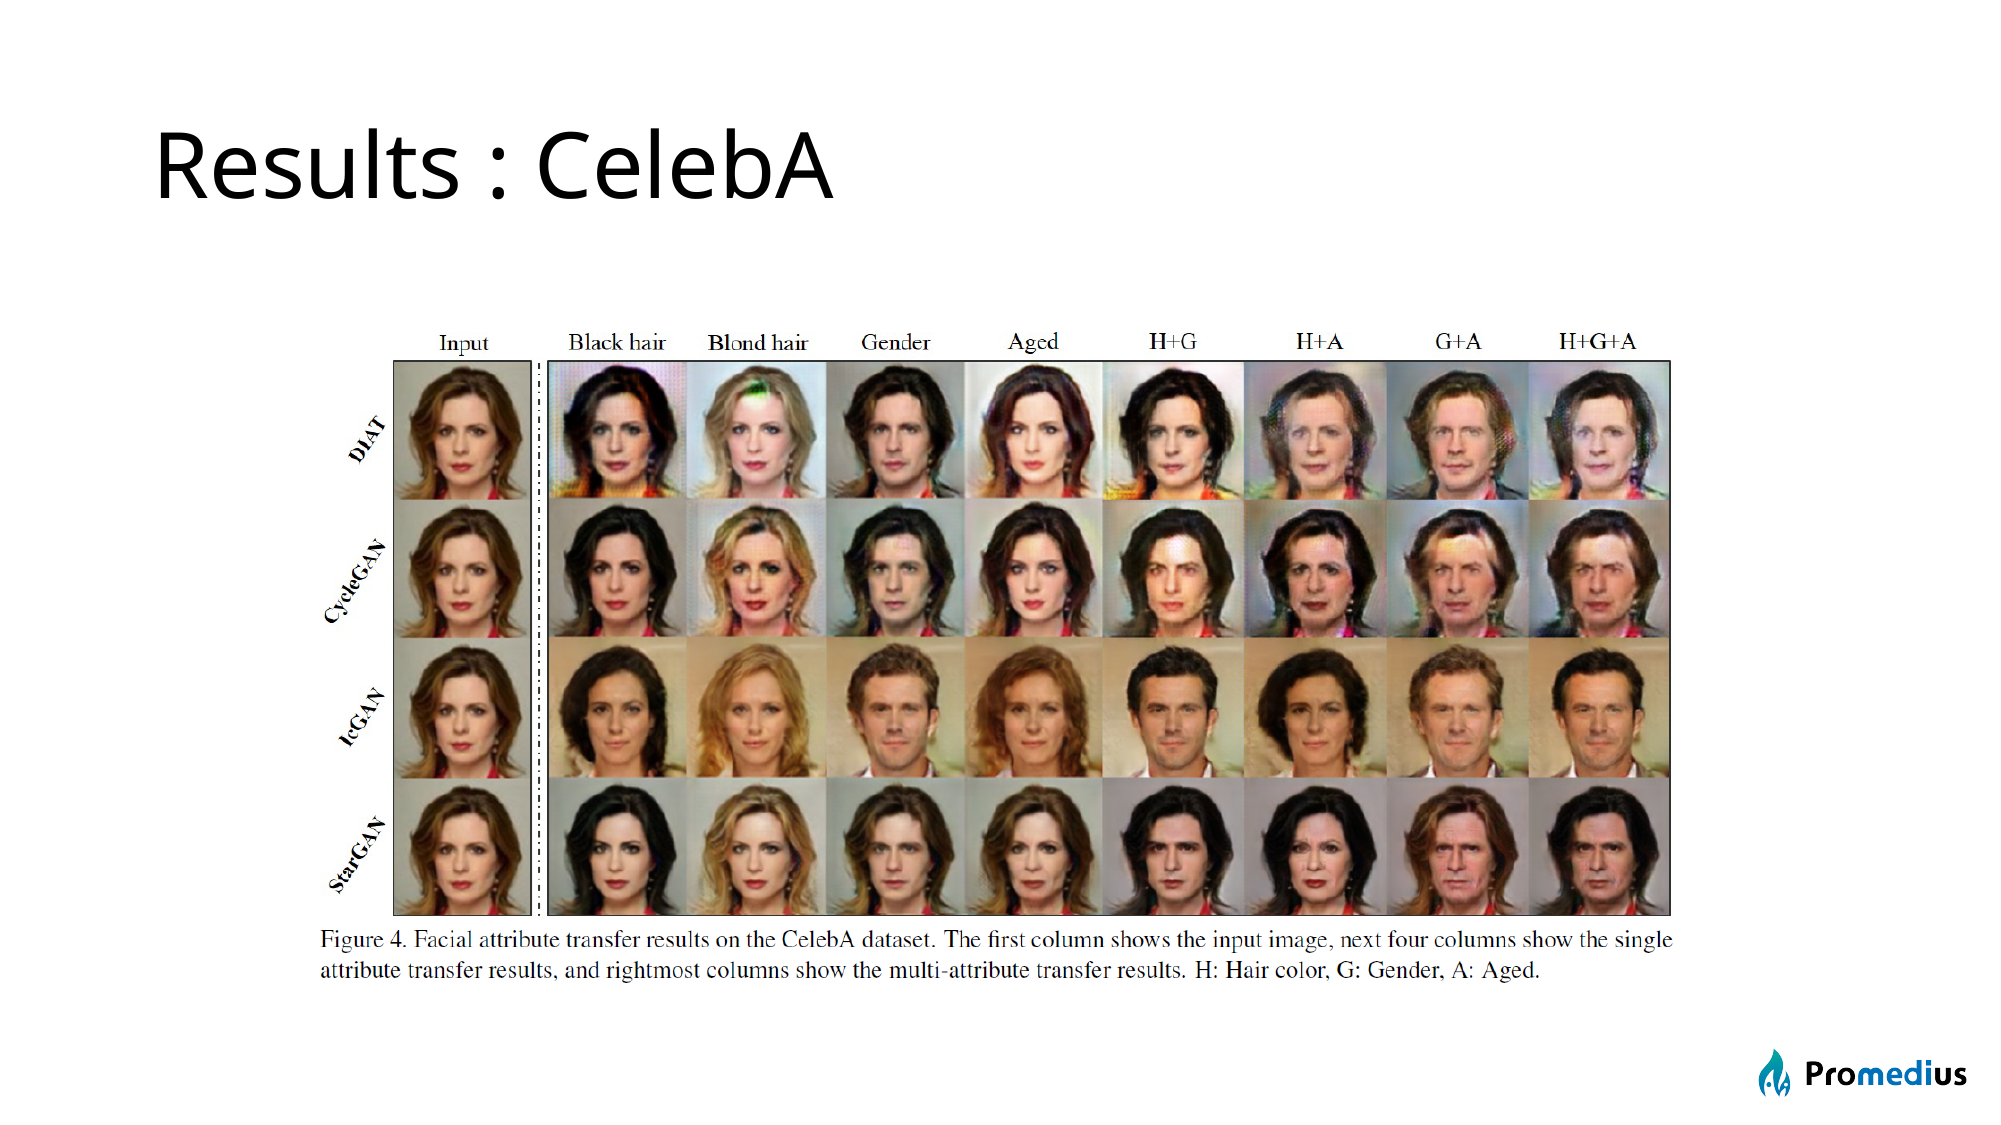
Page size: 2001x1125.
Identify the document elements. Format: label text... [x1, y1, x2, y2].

title Results : CelebA [137, 59, 1863, 278]
picture [300, 299, 1700, 1014]
picture [1758, 1048, 1967, 1097]
